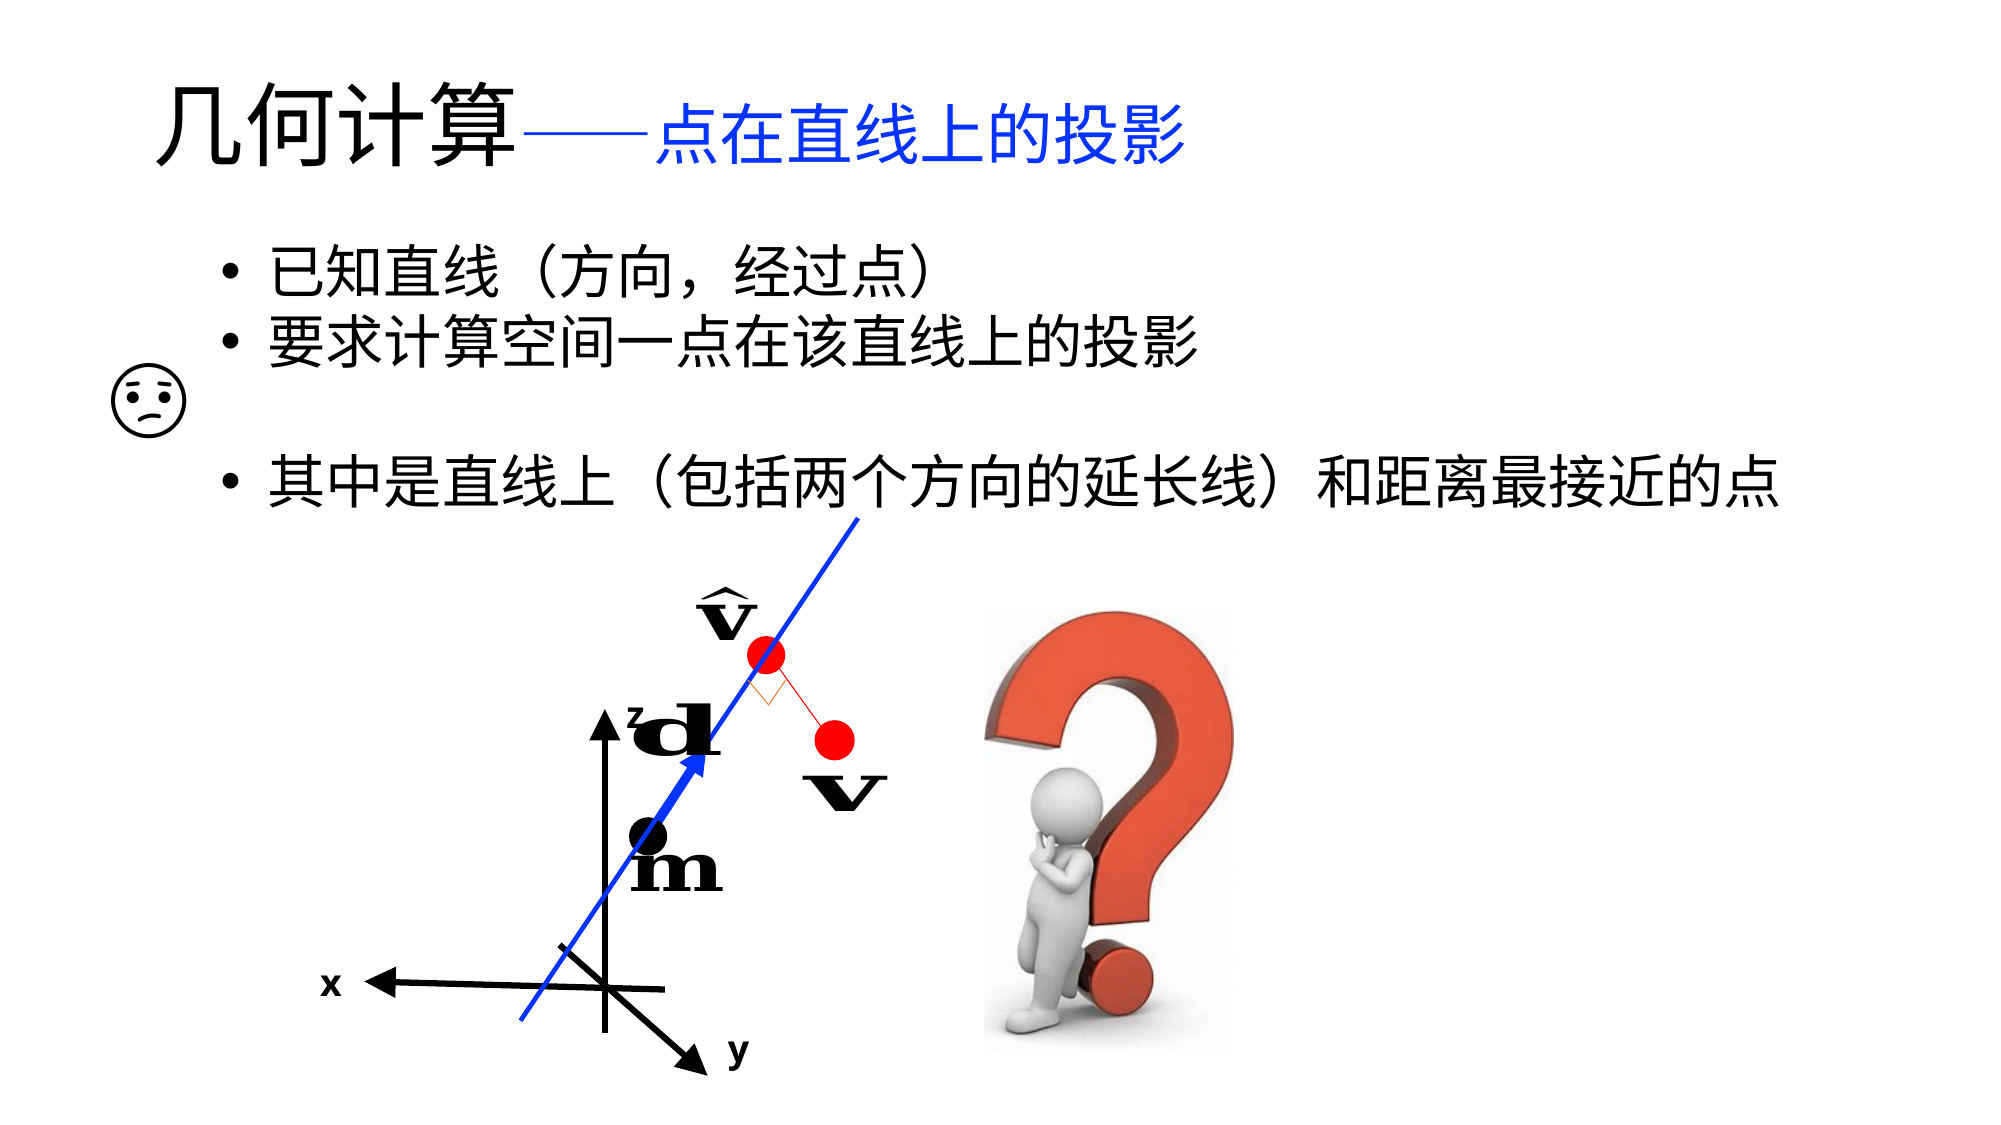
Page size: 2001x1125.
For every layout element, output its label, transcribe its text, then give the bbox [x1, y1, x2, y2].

picture [101, 353, 196, 448]
title 几何计算——点在直线上的投影 [137, 59, 1863, 200]
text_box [748, 680, 770, 706]
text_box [769, 680, 786, 705]
picture [984, 608, 1234, 1053]
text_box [305, 518, 859, 1079]
